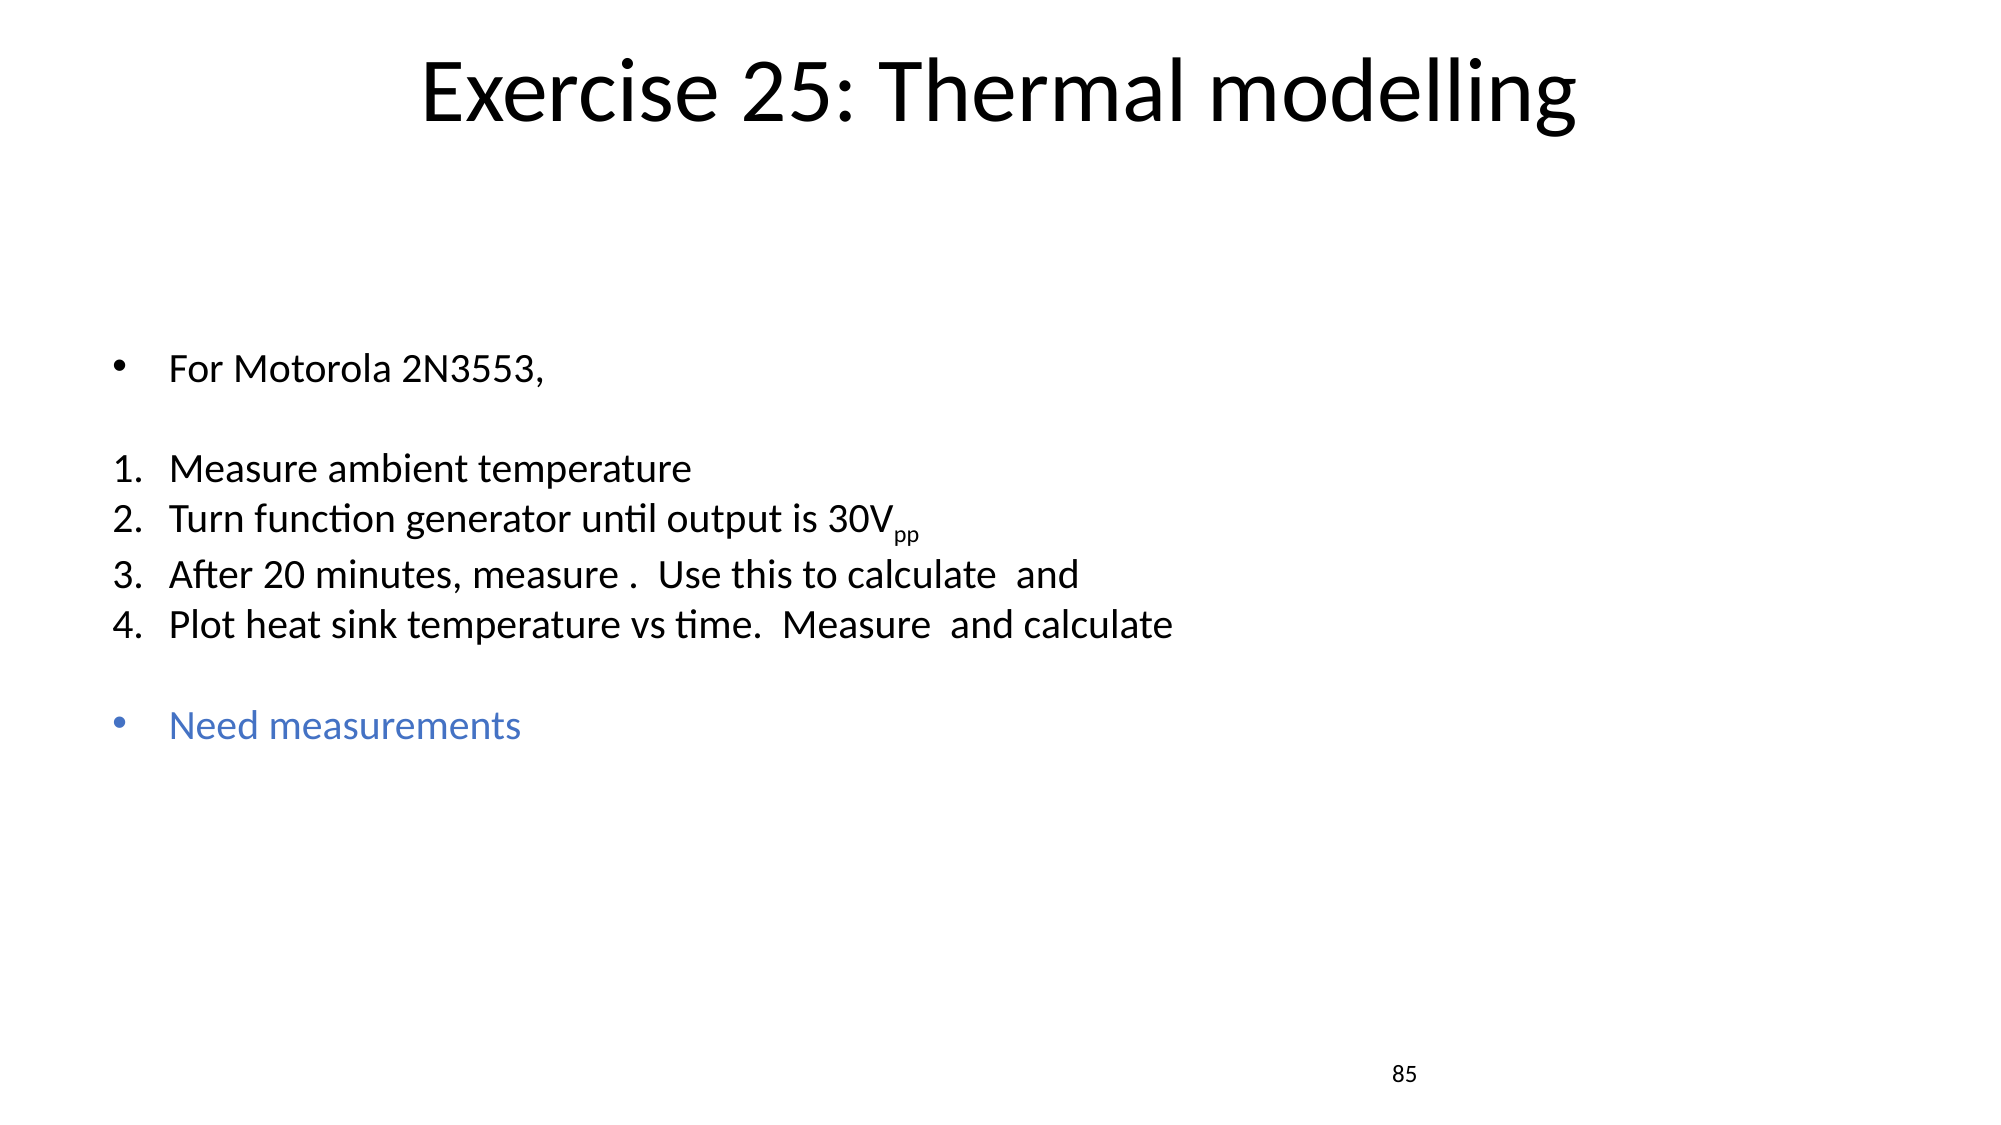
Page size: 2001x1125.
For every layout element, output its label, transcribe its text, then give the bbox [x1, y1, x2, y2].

text_box Exercise 25: Thermal modelling [22, 29, 1977, 140]
slide_number 85 [1074, 738, 1425, 1125]
